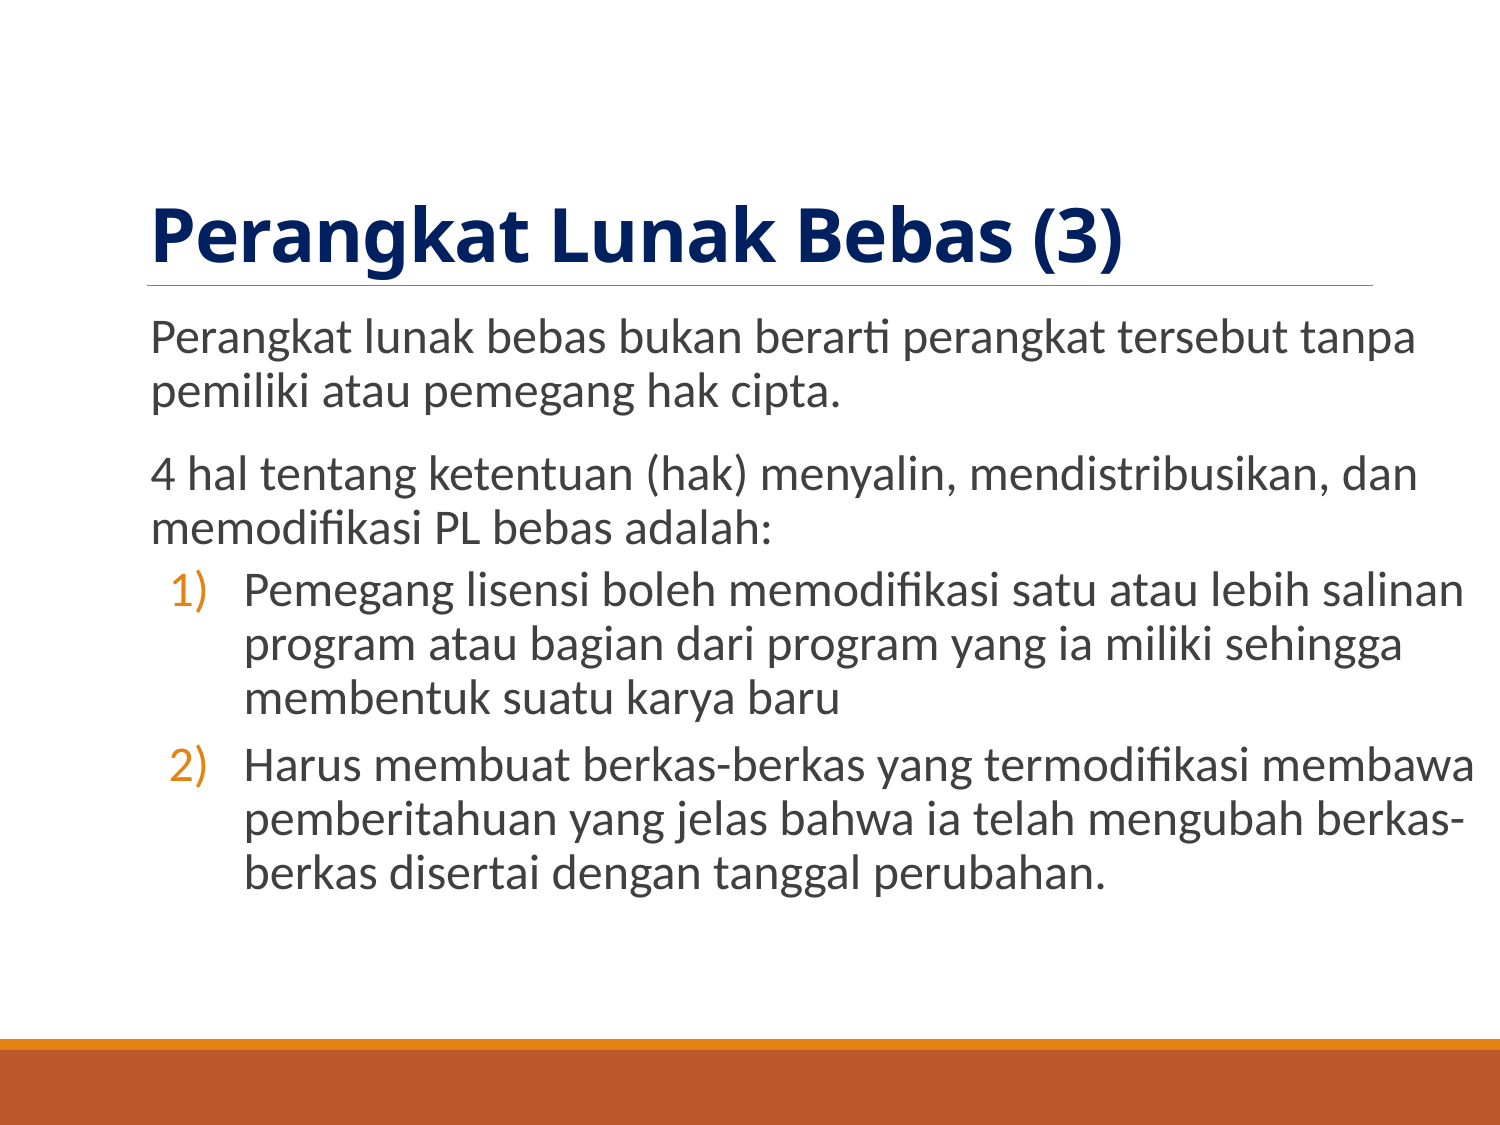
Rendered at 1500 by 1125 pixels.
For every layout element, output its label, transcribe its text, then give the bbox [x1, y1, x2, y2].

title Perangkat Lunak Bebas (3) [134, 47, 1373, 285]
list Perangkat lunak bebas bukan berarti perangkat tersebut tanpa pemiliki atau pemegang hak cipta. 4 hal tentang ketentuan (hak) menyalin, mendistribusikan, dan memodifikasi PL bebas adalah: Pemegang lisensi boleh memodifikasi satu atau lebih salinan program atau bagian dari program yang ia miliki sehingga membentuk suatu karya baru Harus membuat berkas-berkas yang termodifikasi membawa pemberitahuan yang jelas bahwa ia telah mengubah berkas-berkas disertai dengan tanggal perubahan. [135, 302, 1486, 1125]
